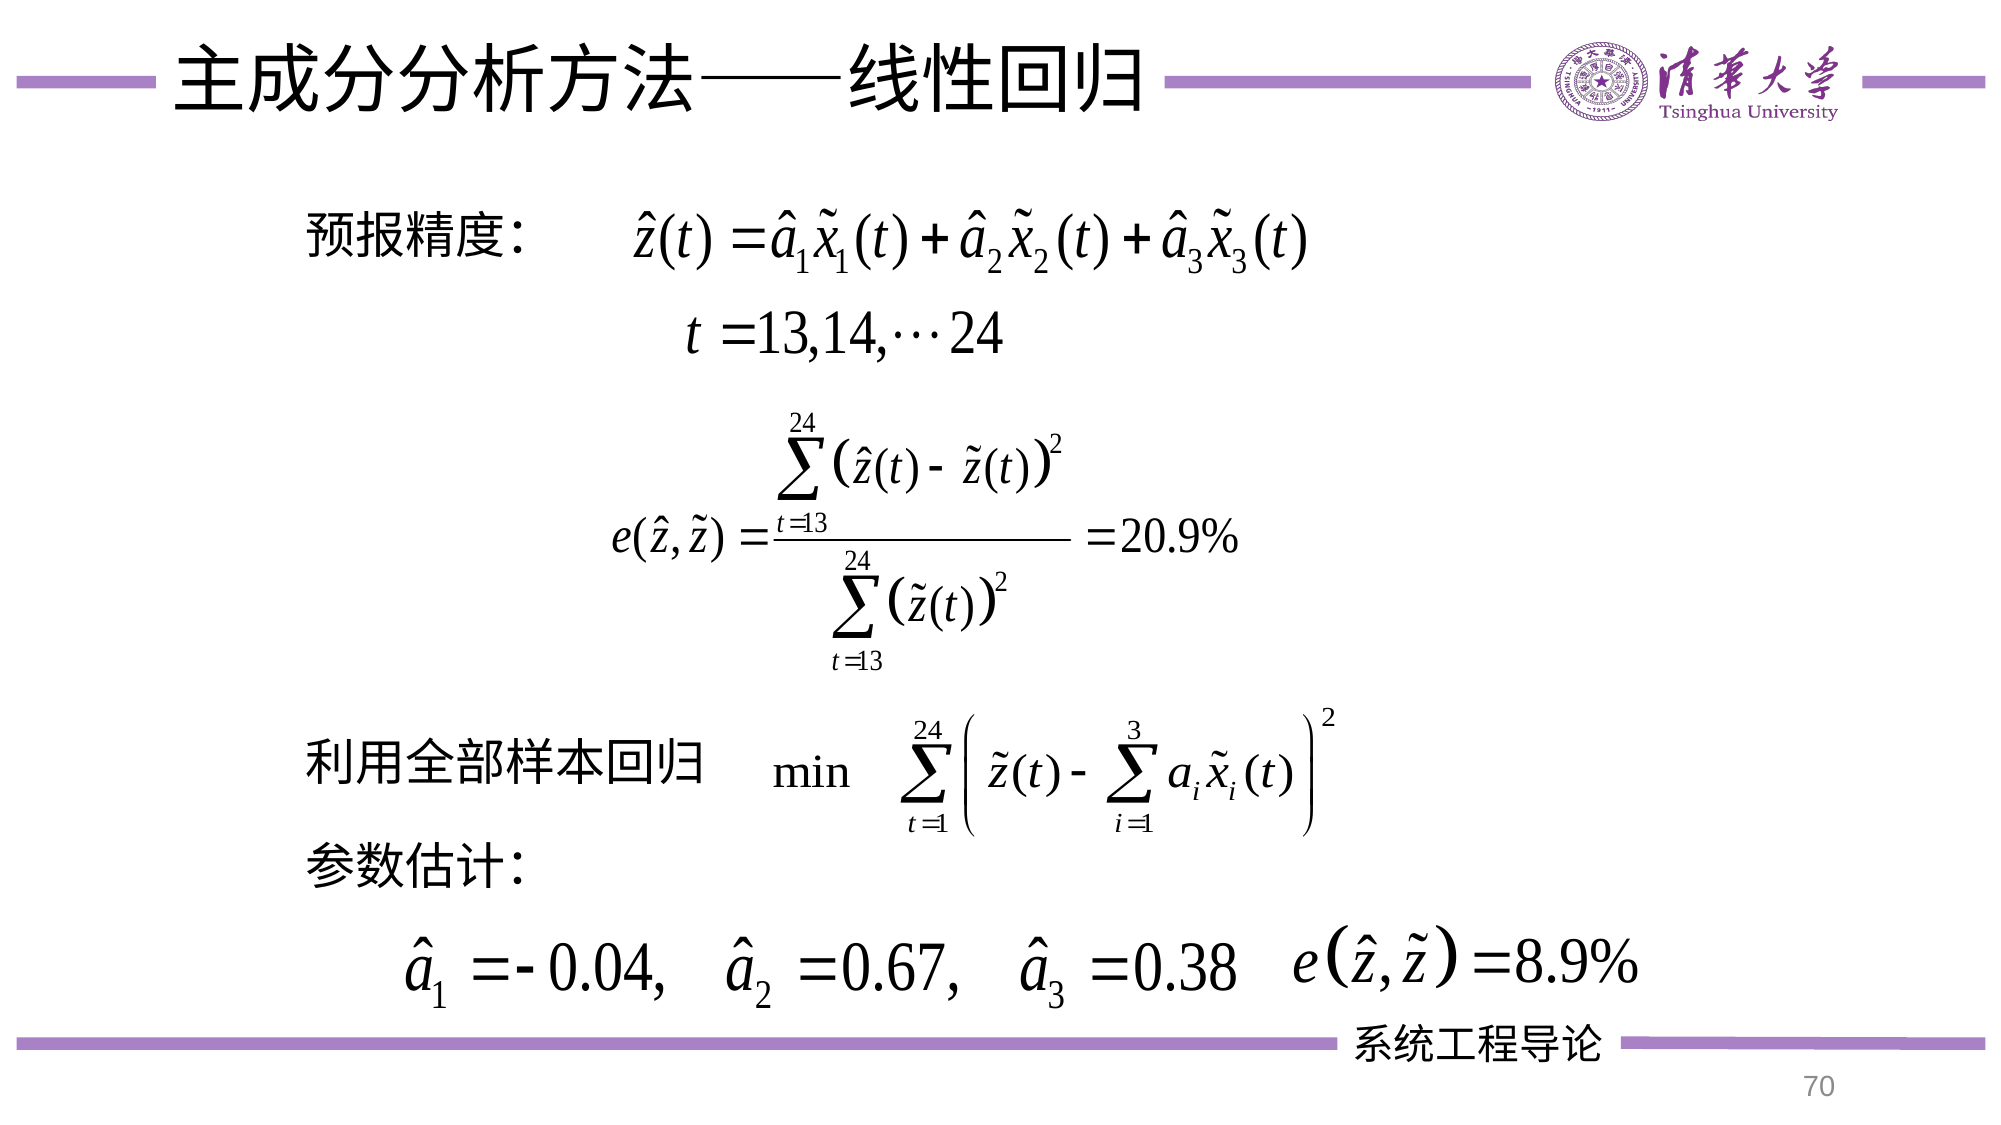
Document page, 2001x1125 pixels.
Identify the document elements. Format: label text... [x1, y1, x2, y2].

picture [1555, 42, 1648, 121]
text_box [1282, 910, 1652, 1022]
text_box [763, 692, 1350, 850]
text_box 预报精度： [291, 196, 621, 272]
text_box 利用全部样本回归 [291, 723, 763, 798]
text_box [621, 191, 1323, 387]
text_box 参数估计： [291, 826, 679, 902]
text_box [603, 395, 1249, 686]
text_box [393, 919, 1249, 1026]
picture [1659, 46, 1838, 121]
slide_number 70 [1675, 1055, 1963, 1115]
title 主成分分析方法——线性回归 [155, 0, 1165, 191]
